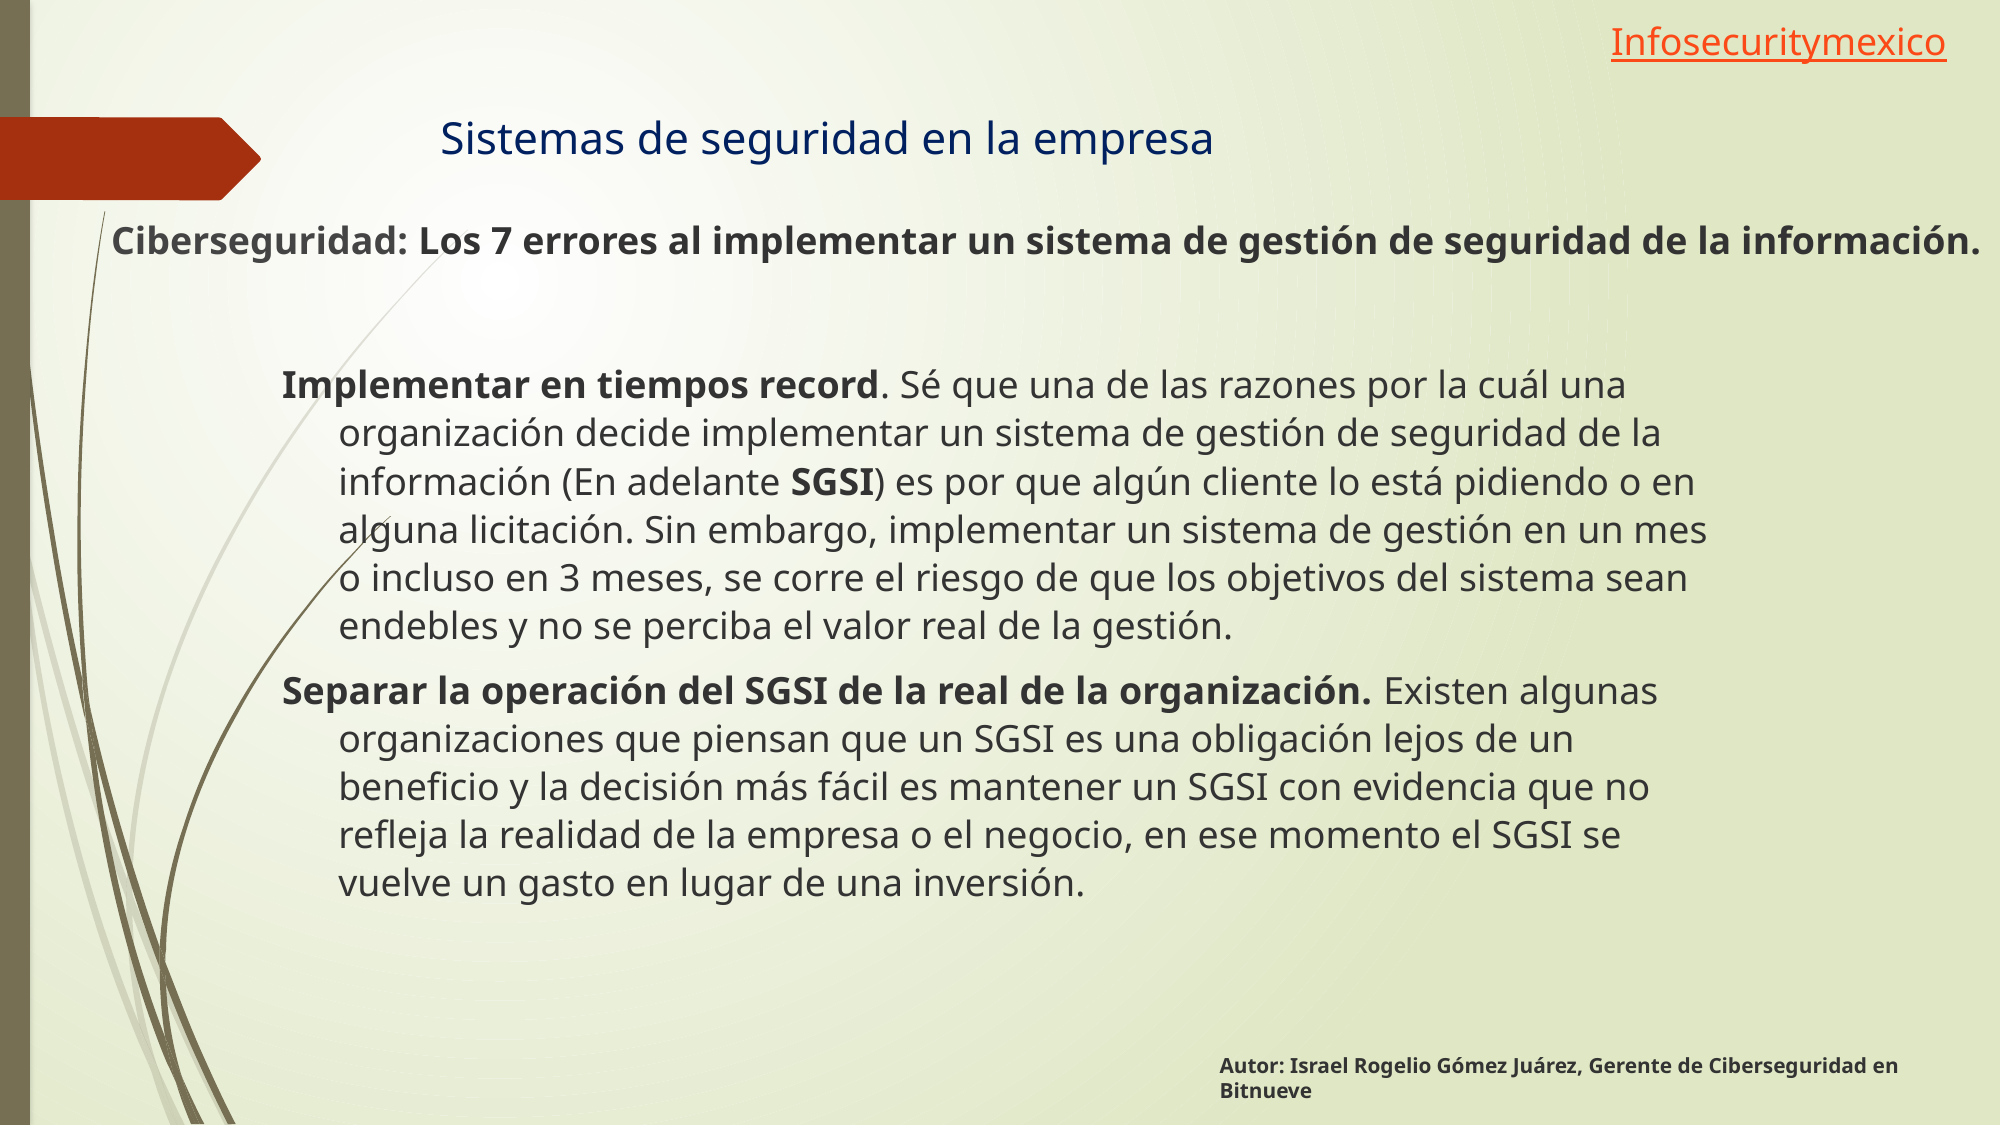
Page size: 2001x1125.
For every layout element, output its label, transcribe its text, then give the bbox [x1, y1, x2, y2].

text_box Ciberseguridad: Los 7 errores al implementar un sistema de gestión de seguridad de la información. [96, 210, 2000, 315]
text_box Implementar en tiempos record. Sé que una de las razones por la cuál una organización decide implementar un sistema de gestión de seguridad de la información (En adelante SGSI) es por que algún cliente lo está pidiendo o en alguna licitación. Sin embargo, implementar un sistema de gestión en un mes o incluso en 3 meses, se corre el riesgo de que los objetivos del sistema sean endebles y no se perciba el valor real de la gestión. Separar la operación del SGSI de la real de la organización. Existen algunas organizaciones que piensan que un SGSI es una obligación lejos de un beneficio y la decisión más fácil es mantener un SGSI con evidencia que no refleja la realidad de la empresa o el negocio, en ese momento el SGSI se vuelve un gasto en lugar de una inversión. [267, 350, 1733, 912]
text_box Autor: Israel Rogelio Gómez Juárez, Gerente de Ciberseguridad en Bitnueve [1204, 1045, 1966, 1111]
text_box Sistemas de seguridad en la empresa [425, 102, 1506, 172]
text_box Infosecuritymexico [1596, 10, 1962, 77]
